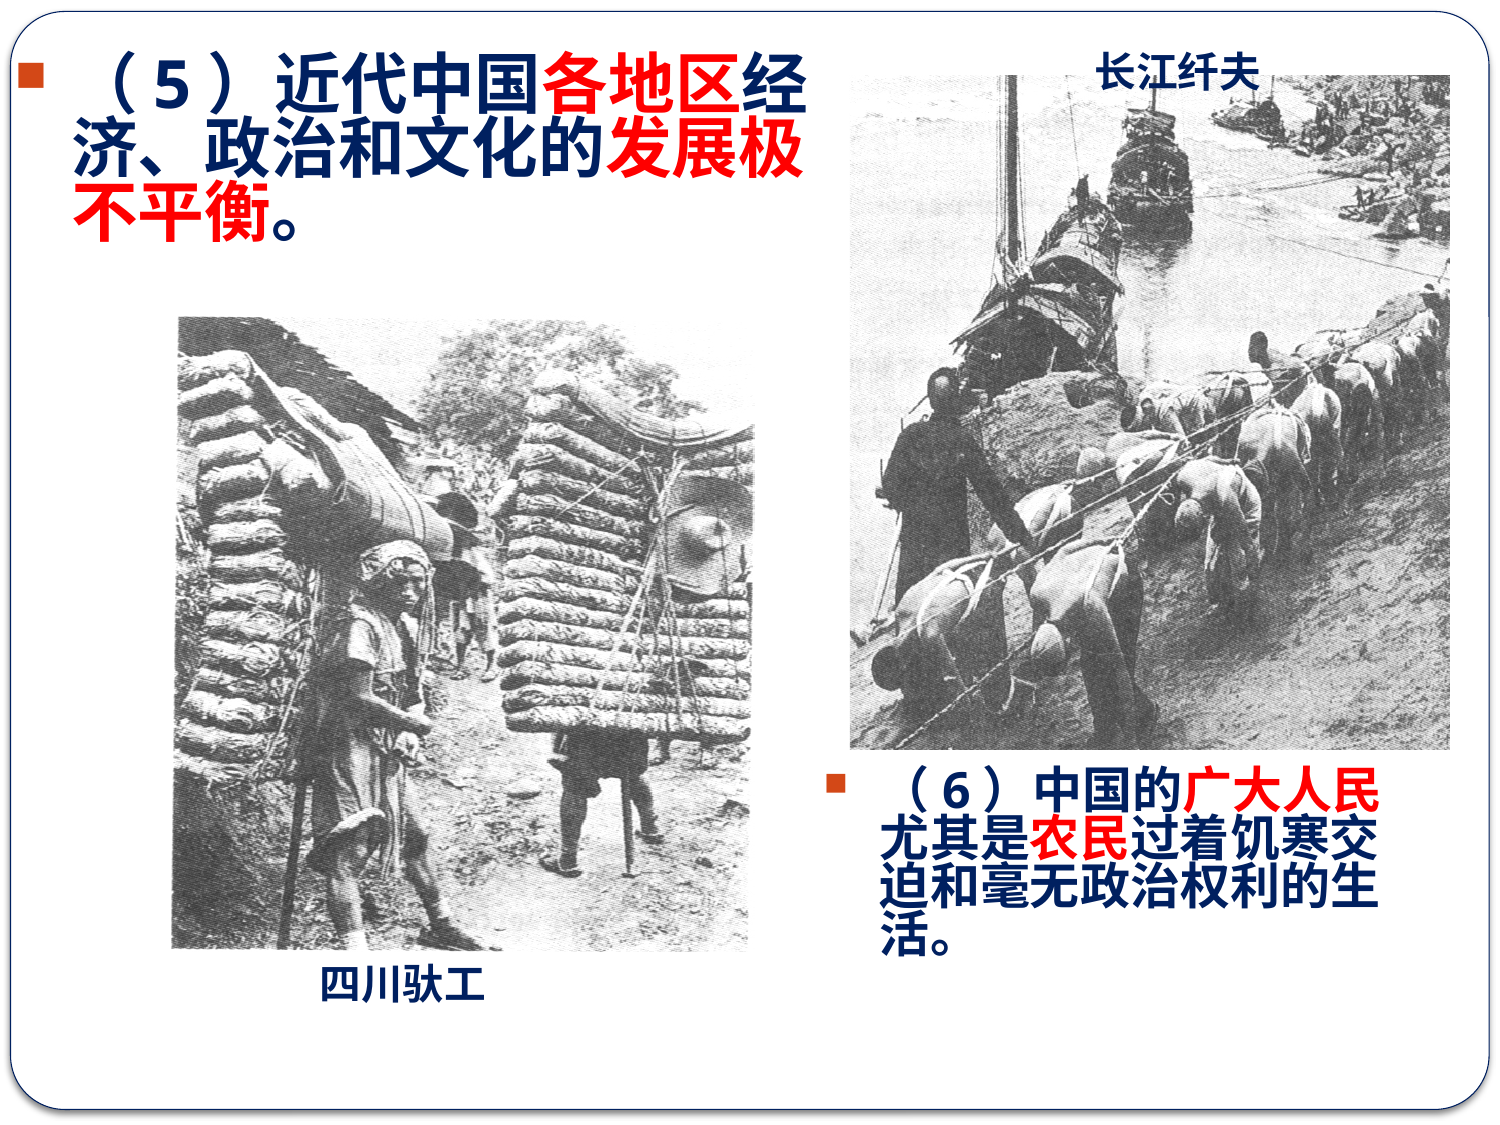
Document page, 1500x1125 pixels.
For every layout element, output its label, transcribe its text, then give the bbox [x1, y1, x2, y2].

text_box 四川驮工 [304, 962, 502, 1016]
picture [849, 74, 1451, 751]
text_box 长江纤夫 [1079, 38, 1277, 73]
text_box （5）近代中国各地区经济、政治和文化的发展极不平衡。 [0, 49, 838, 275]
text_box （6）中国的广大人民尤其是农民过着饥寒交迫和毫无政治权利的生活。 [808, 762, 1438, 988]
picture [170, 314, 755, 953]
